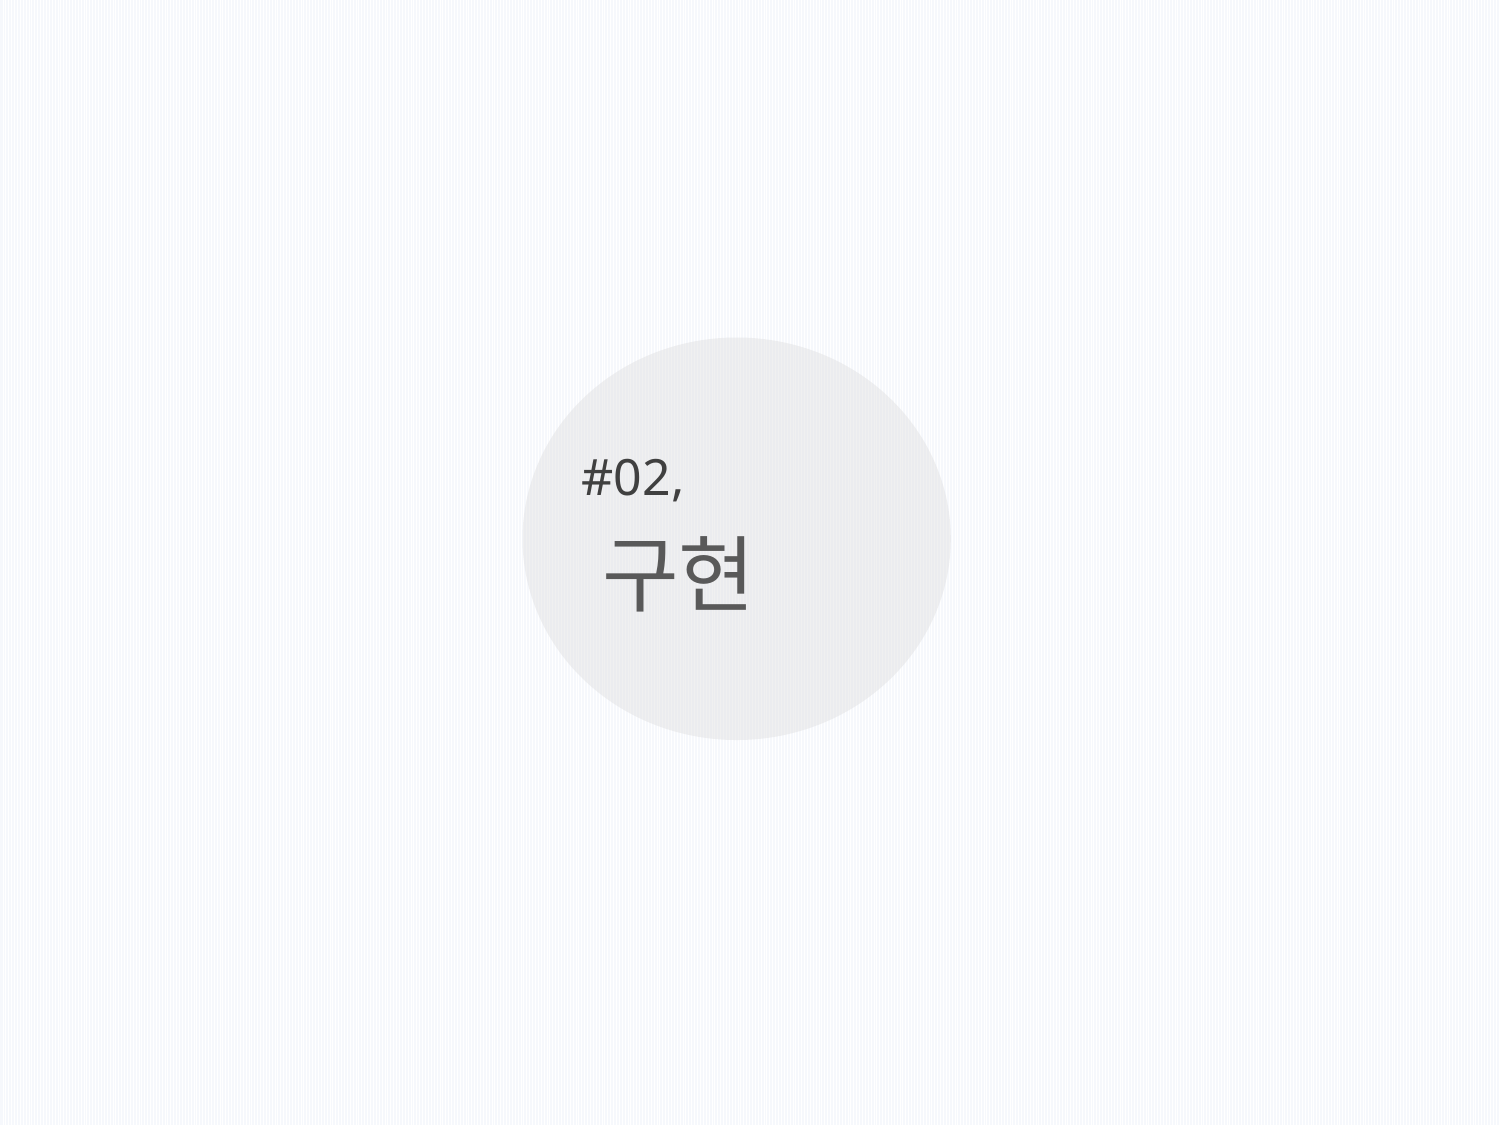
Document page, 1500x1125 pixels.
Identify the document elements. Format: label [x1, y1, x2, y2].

text_box [522, 337, 951, 741]
